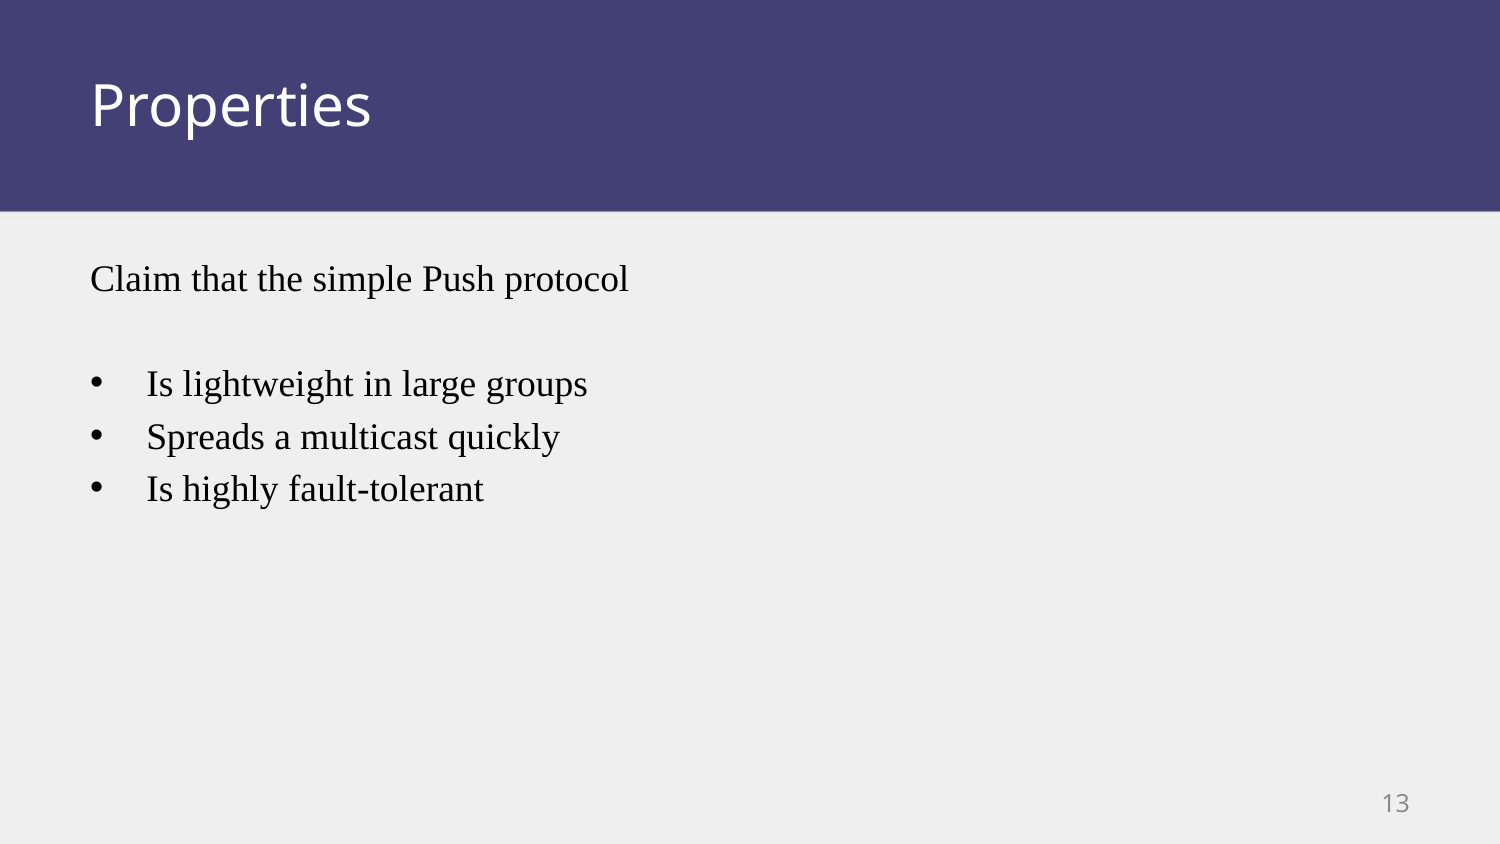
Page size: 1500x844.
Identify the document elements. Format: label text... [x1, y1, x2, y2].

picture [0, 0, 1500, 844]
title Properties [75, 33, 1450, 172]
list Claim that the simple Push protocol Is lightweight in large groups Spreads a multicast quickly Is highly fault-tolerant [75, 246, 888, 772]
text_box 13 [1299, 782, 1425, 828]
